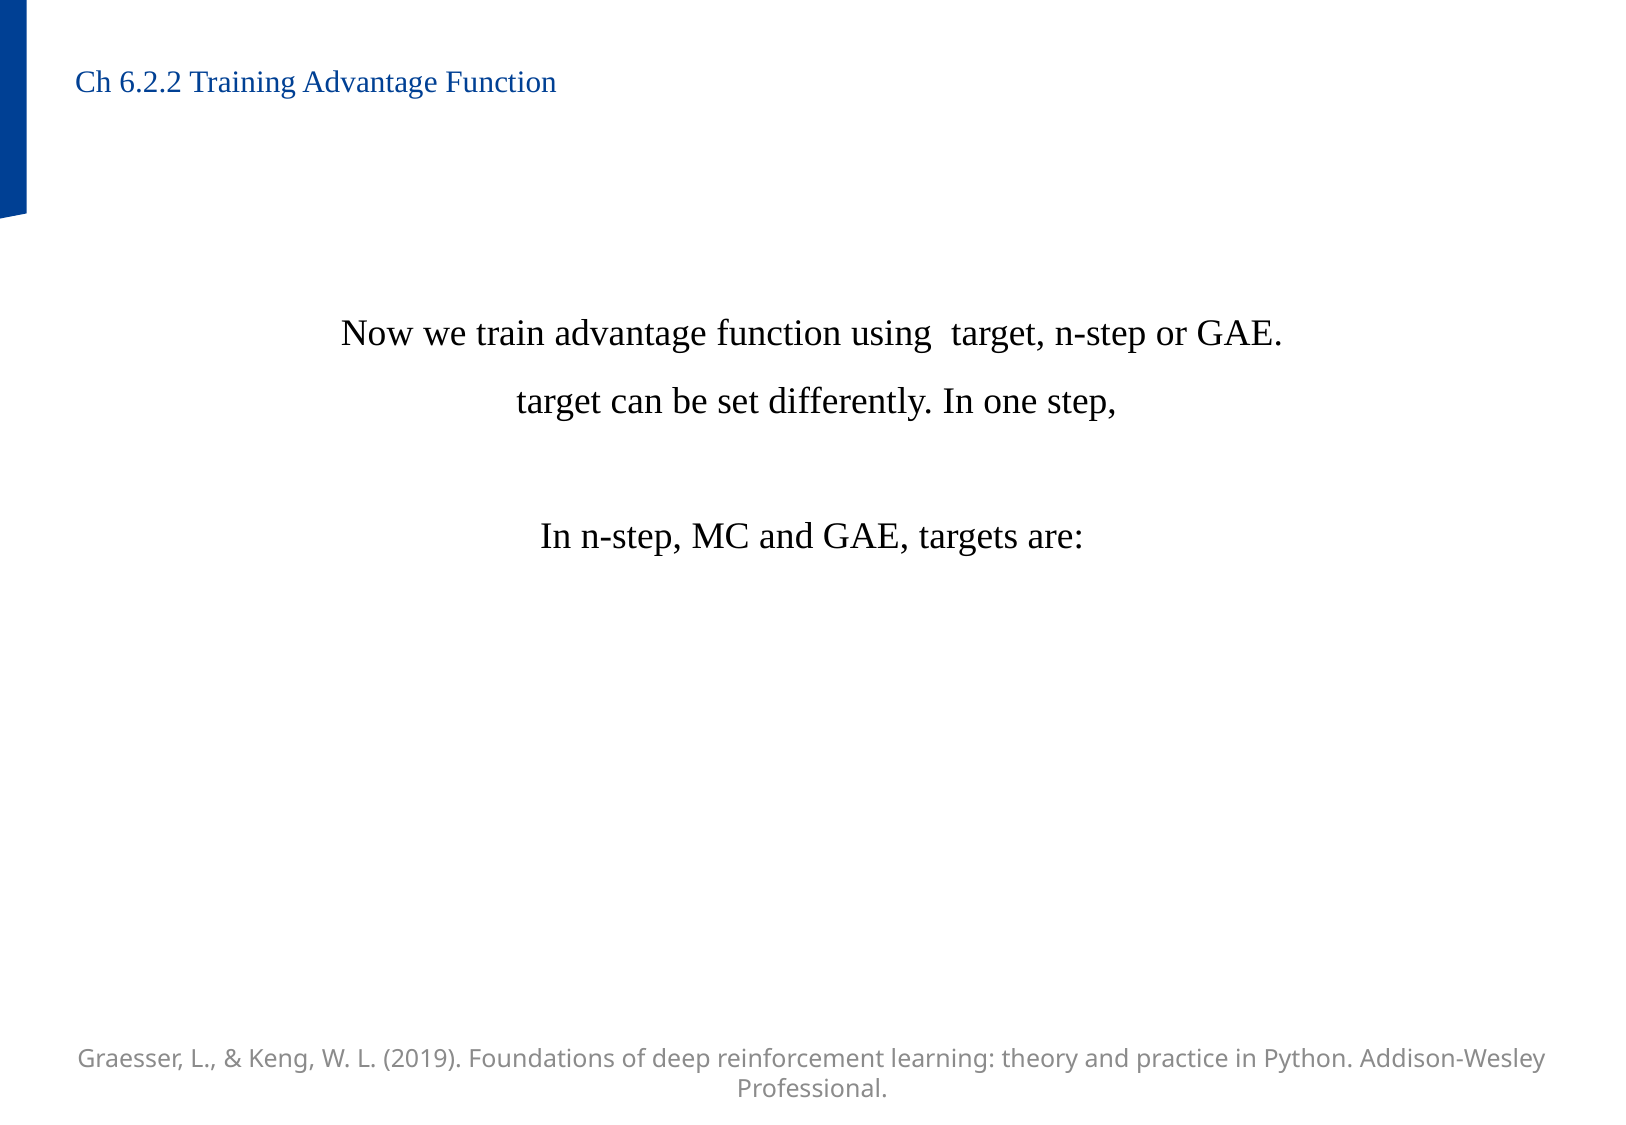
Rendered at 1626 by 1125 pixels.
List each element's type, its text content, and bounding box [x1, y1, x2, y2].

footer Graesser, L., & Keng, W. L. (2019). Foundations of deep reinforcement learning: theory and practice in Python. Addison-Wesley Professional. [0, 1042, 1625, 1103]
text_box [0, 0, 29, 221]
text_box Ch 6.2.2 Training Advantage Function [60, 54, 1484, 107]
